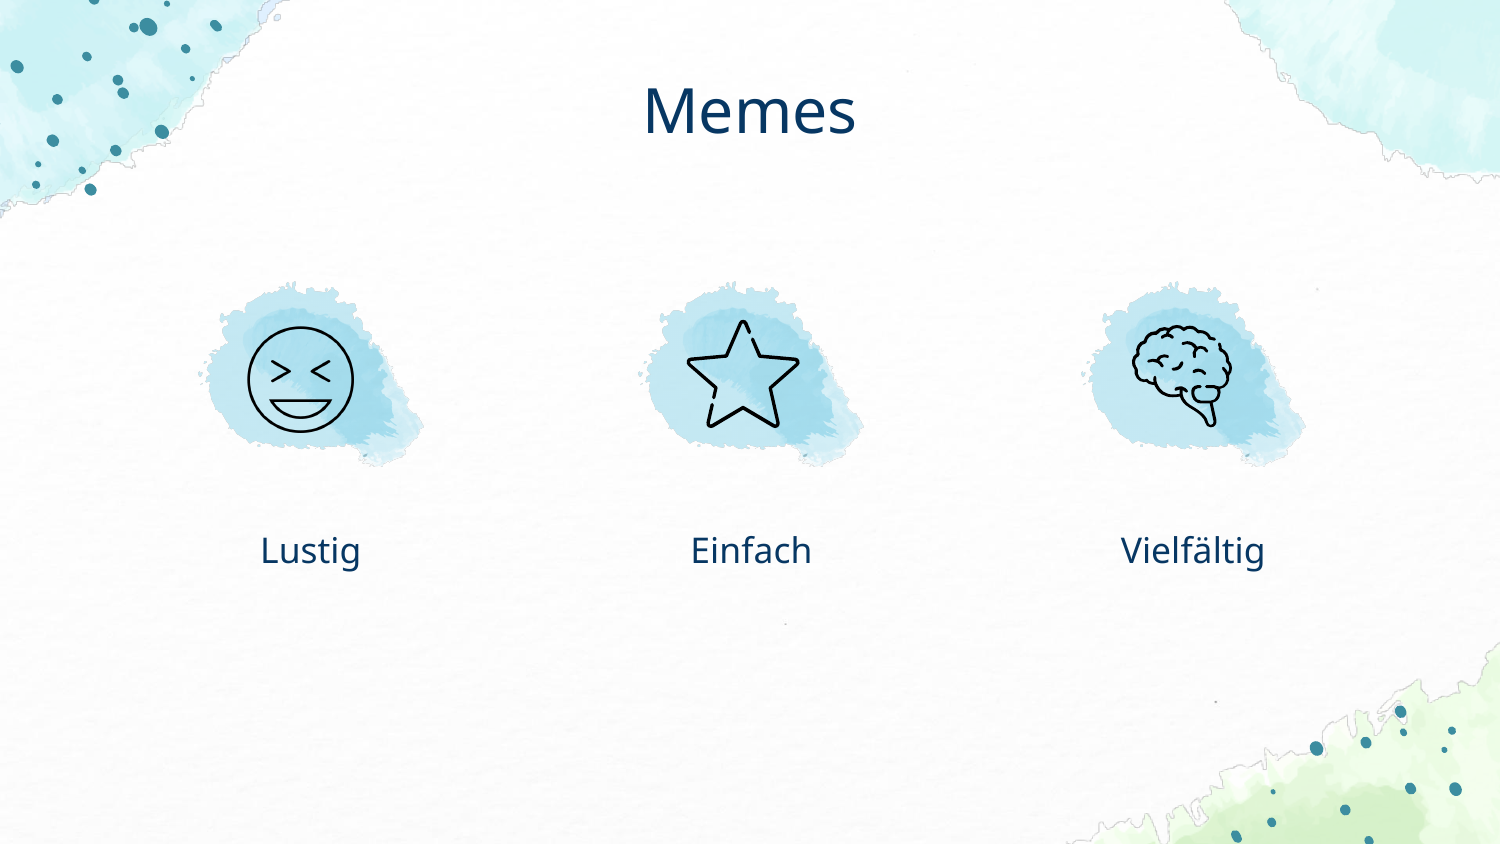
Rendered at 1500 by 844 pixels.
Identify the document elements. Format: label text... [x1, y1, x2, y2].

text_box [685, 319, 801, 429]
picture [0, 0, 1500, 844]
text_box Lustig [119, 476, 503, 623]
text_box Einfach [559, 476, 944, 623]
title Memes [120, 61, 1380, 156]
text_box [1130, 324, 1234, 428]
title Vielfältig [1001, 476, 1385, 623]
